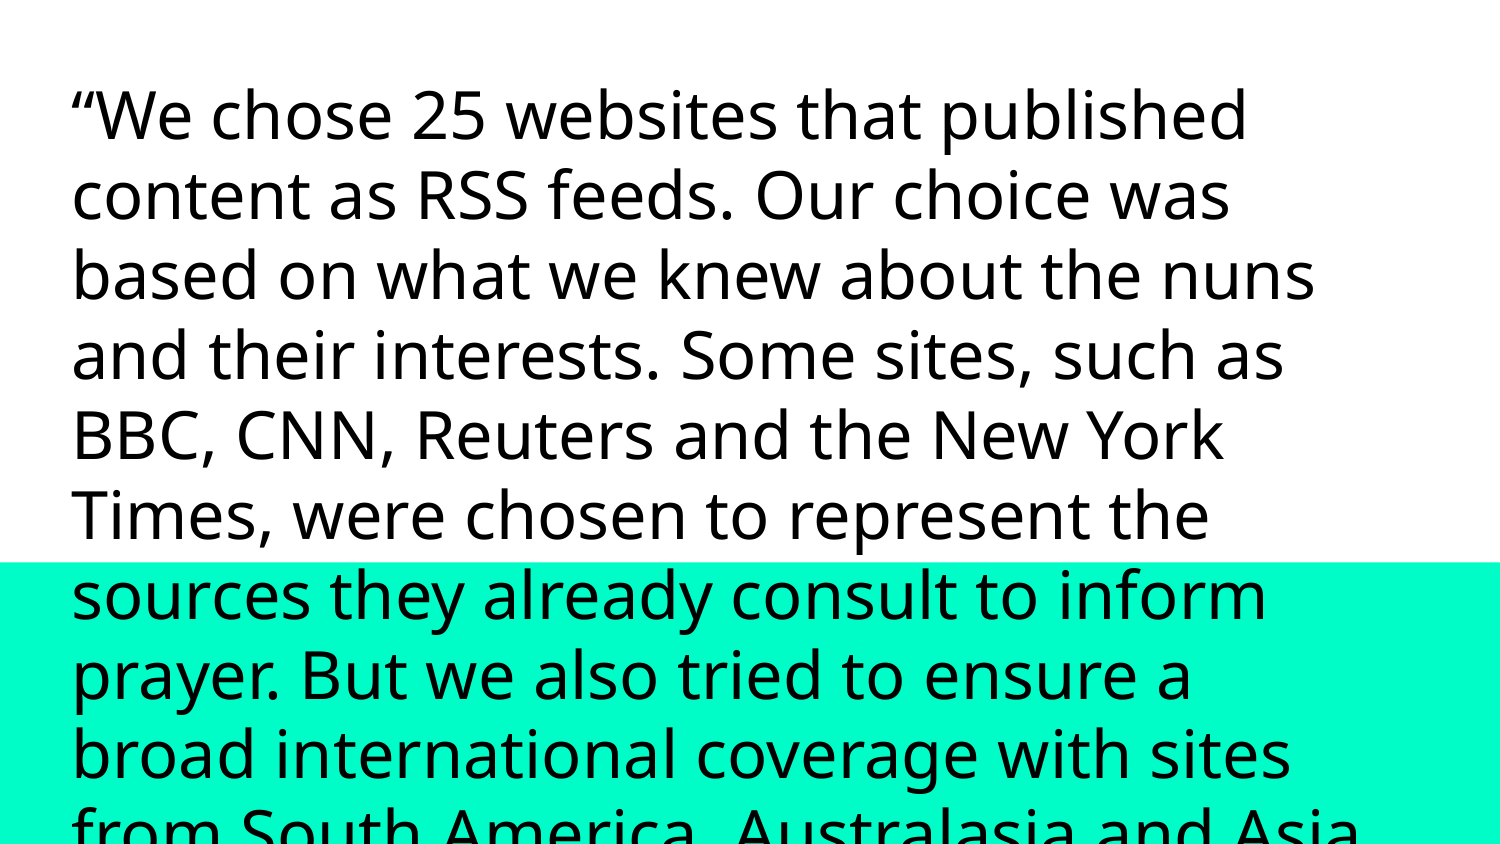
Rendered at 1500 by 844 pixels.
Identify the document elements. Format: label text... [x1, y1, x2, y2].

text_box “We chose 25 websites that published content as RSS feeds. Our choice was based on what we knew about the nuns and their interests. Some sites, such as BBC, CNN, Reuters and the New York Times, were chosen to represent the sources they already consult to inform prayer. But we also tried to ensure a broad international coverage with sites from South America, Australasia and Asia, as well as Europe and North America. The point of using multiple, international RSS feeds was to counter media bias associated with any one source by exposing multiple voices”. [56, 57, 1414, 806]
